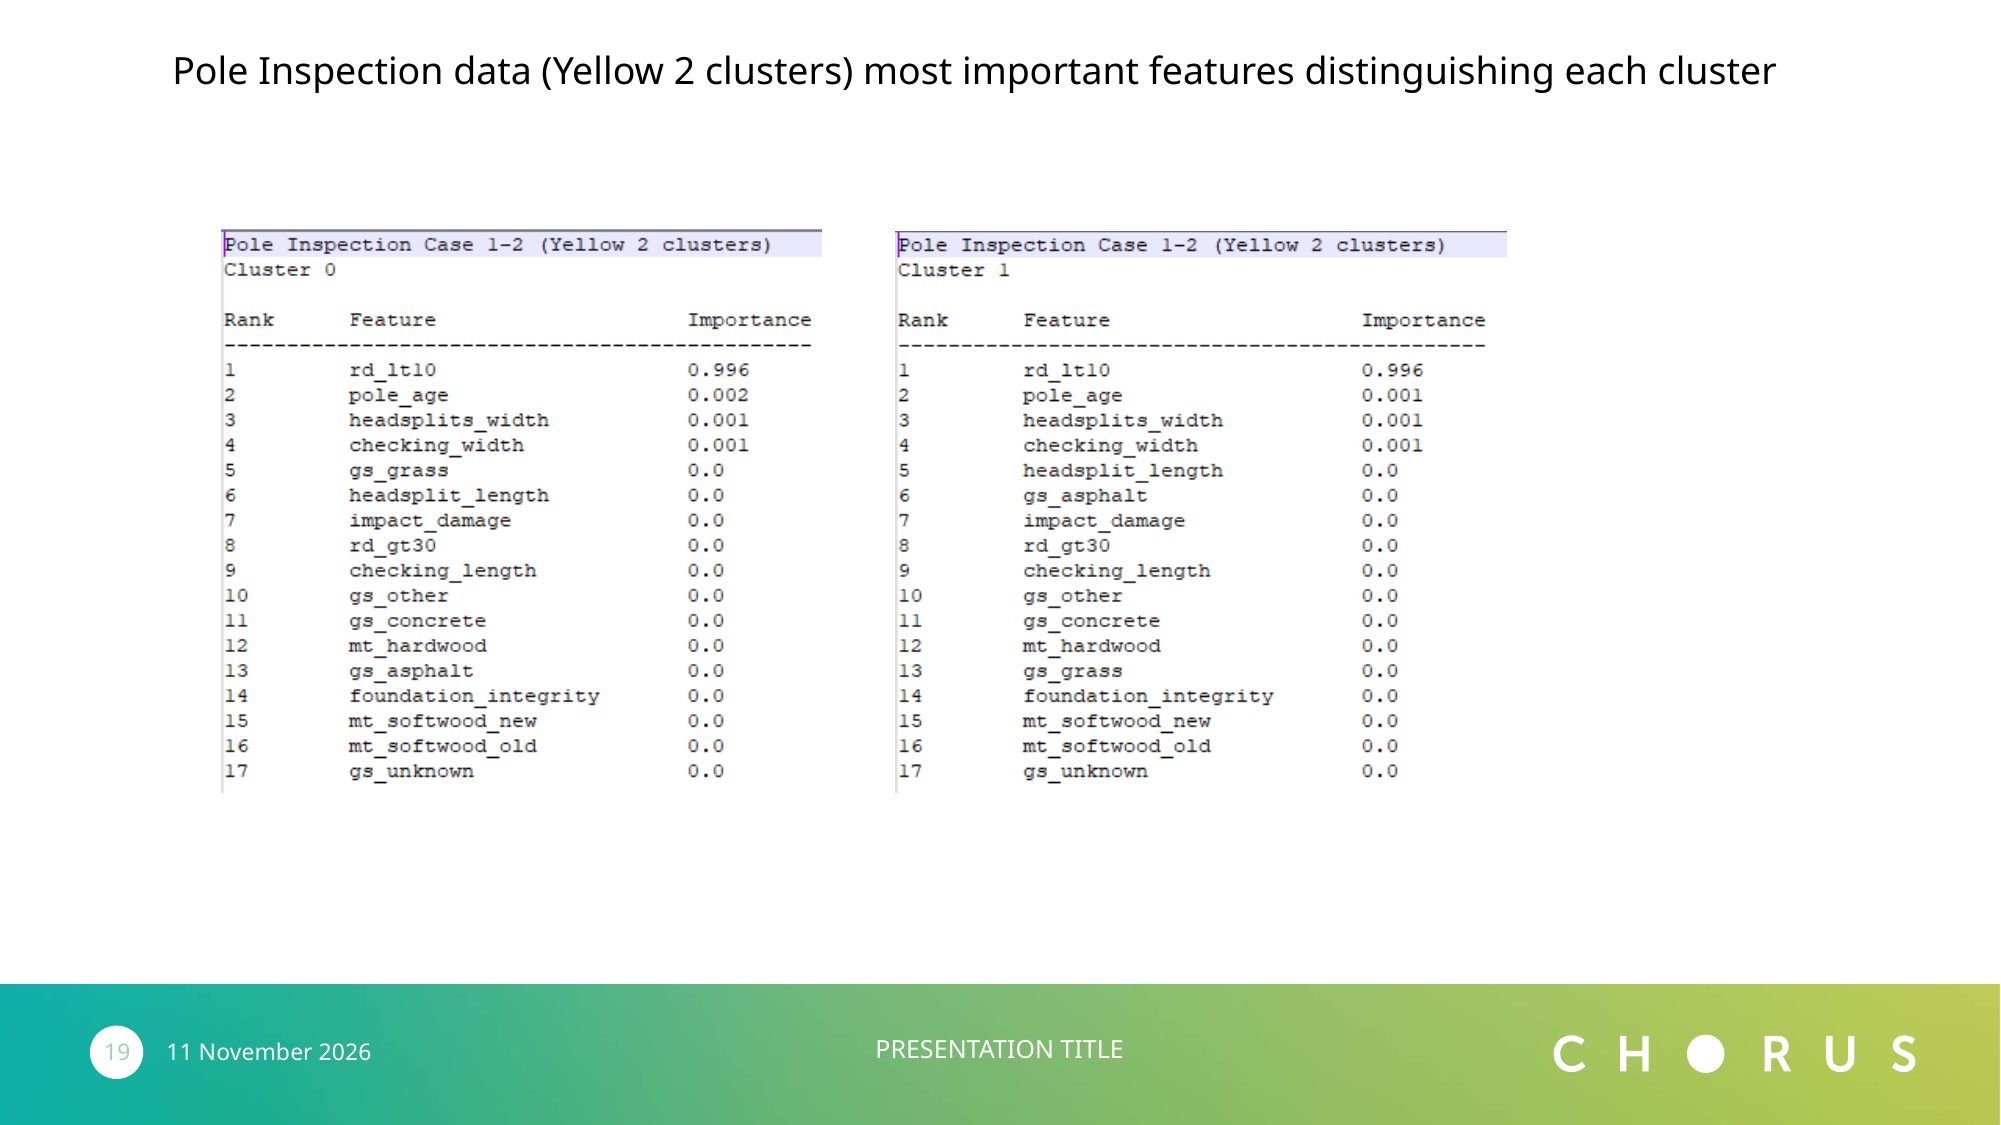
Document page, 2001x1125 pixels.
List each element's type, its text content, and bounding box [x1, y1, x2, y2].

picture [0, 984, 2000, 1125]
slide_number 19 [77, 1023, 158, 1084]
picture [895, 231, 1507, 793]
list Pole Inspection data (Yellow 2 clusters) most important features distinguishing each cluster [157, 44, 1872, 112]
picture [221, 229, 822, 793]
footer Presentation Title [662, 1020, 1338, 1081]
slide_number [158, 1023, 602, 1084]
